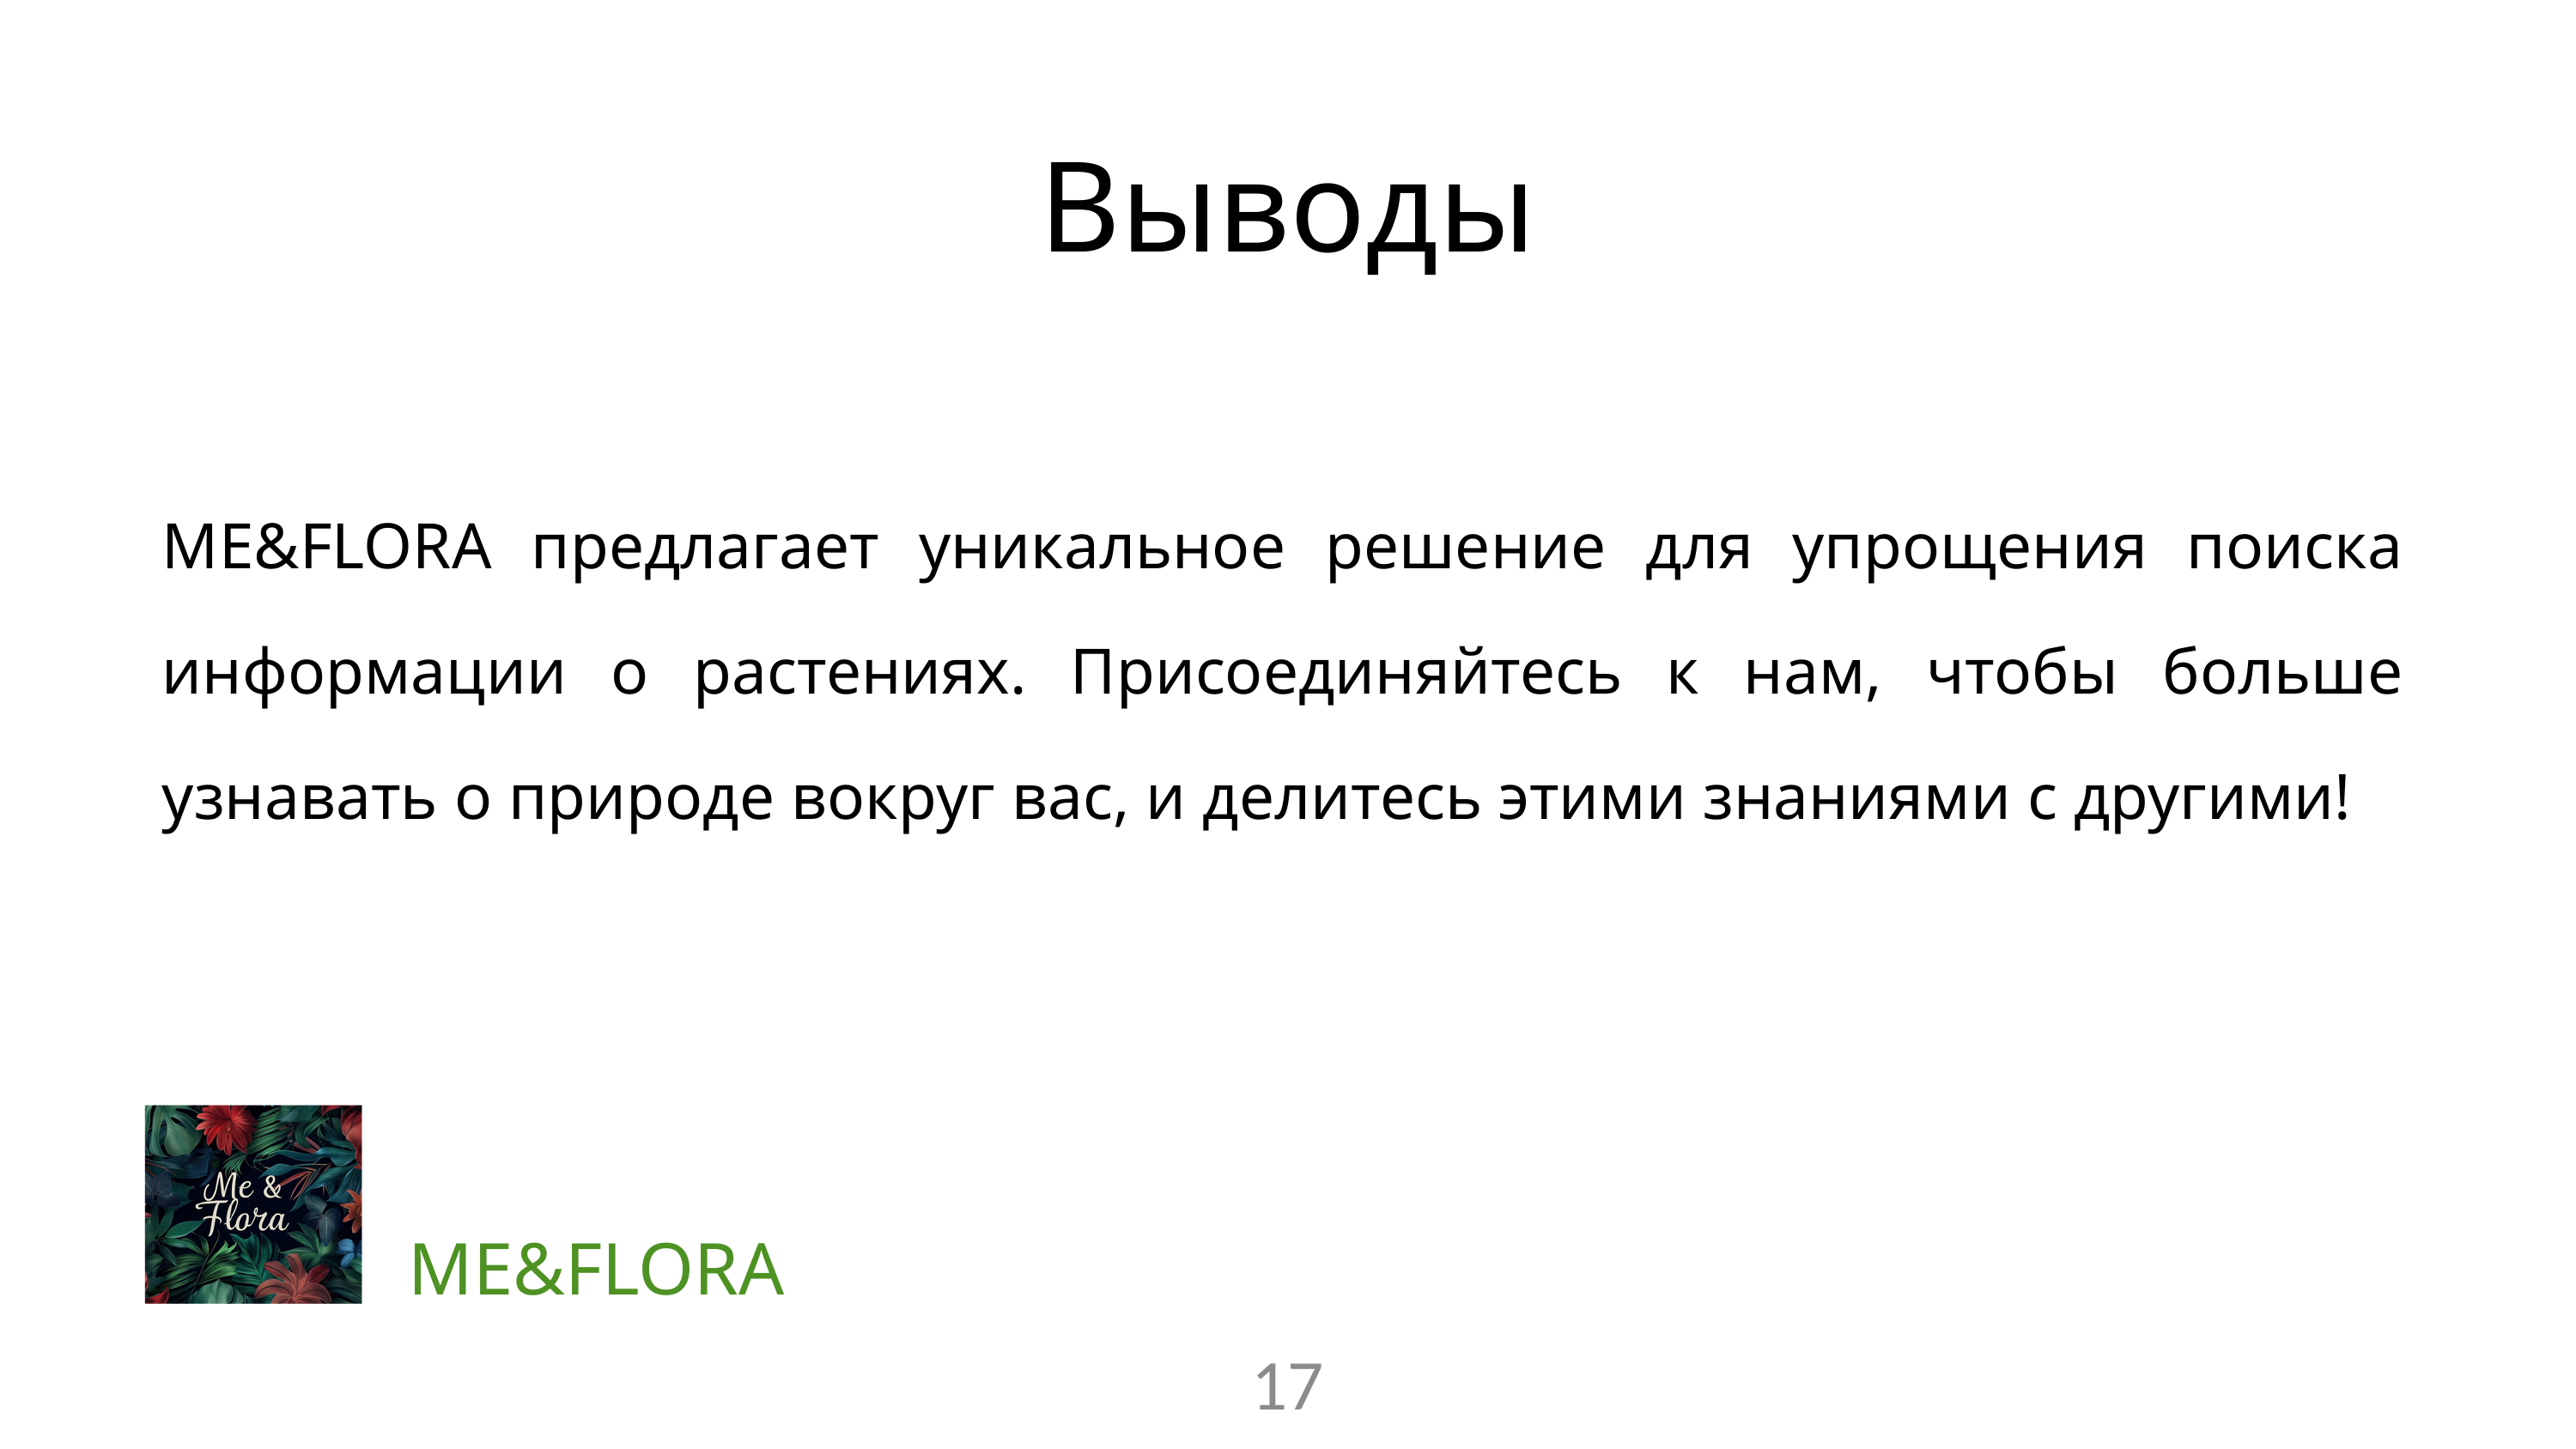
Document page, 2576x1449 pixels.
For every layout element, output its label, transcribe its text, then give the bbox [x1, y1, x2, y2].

text_box ME&FLORA предлагает уникальное решение для упрощения поиска информации о растениях. Присоединяйтесь к нам, чтобы больше узнавать о природе вокруг вас, и делитесь этими знаниями с другими! [161, 456, 2404, 832]
slide_number 17 [1138, 1355, 1438, 1408]
text_box [144, 1105, 362, 1304]
text_box Выводы [0, 101, 2576, 277]
text_box ME&FLORA [389, 1209, 804, 1310]
